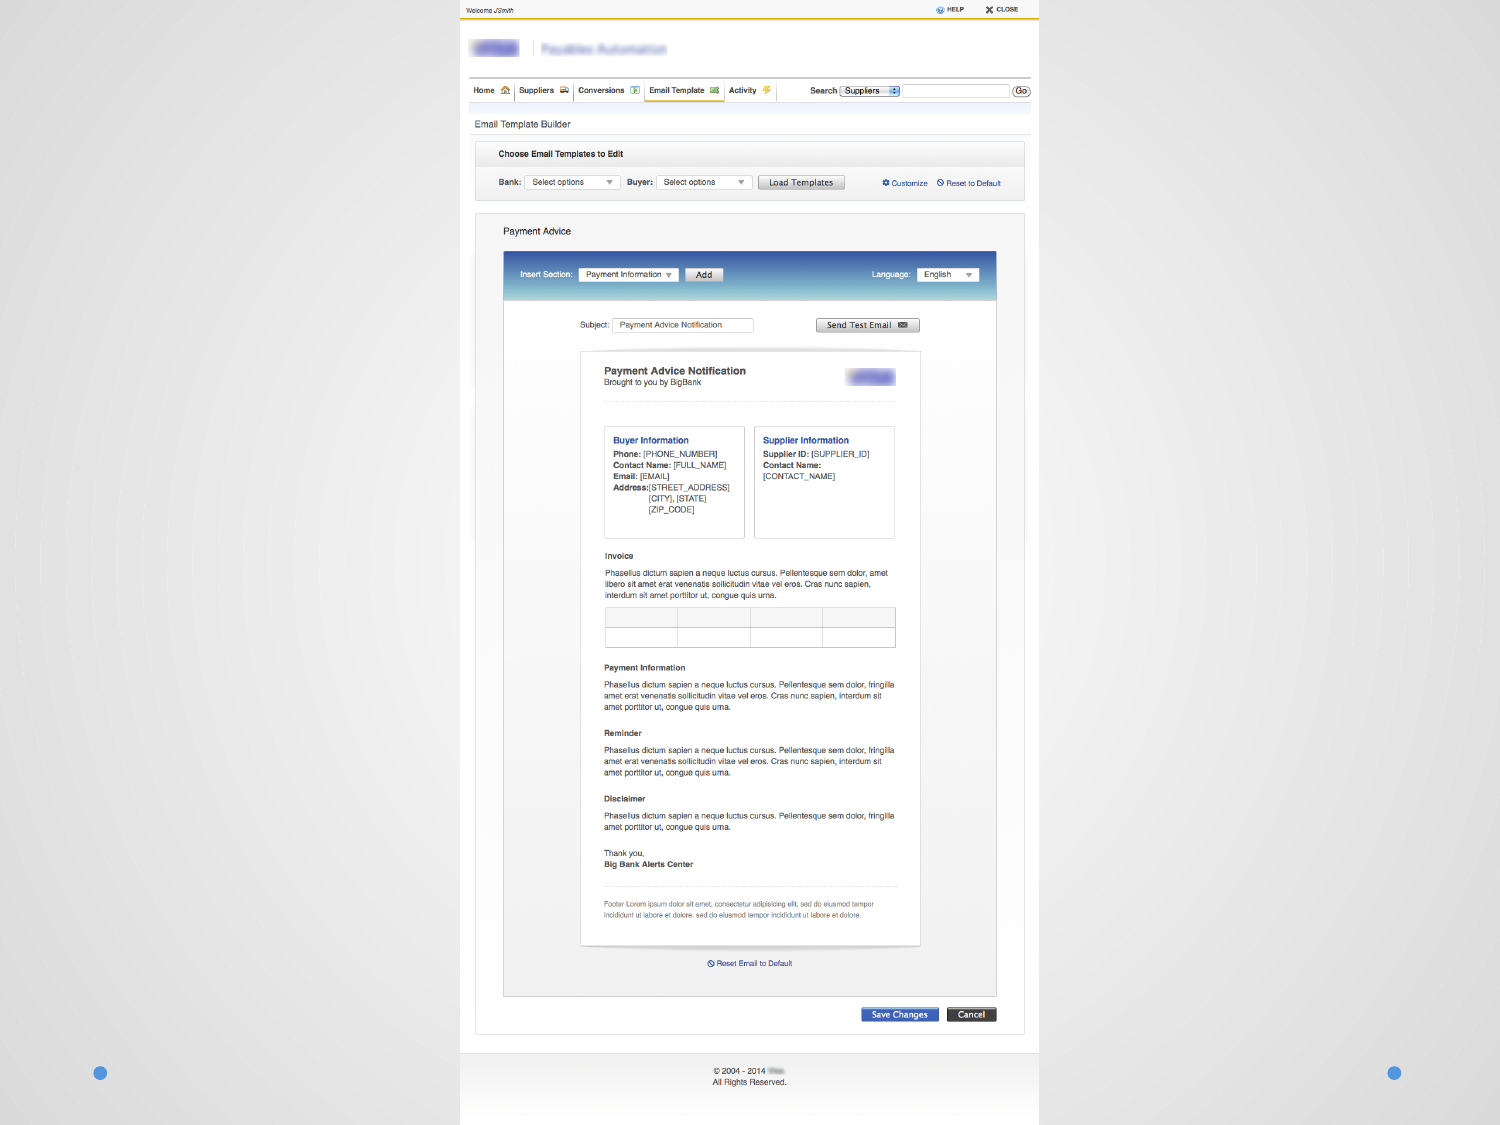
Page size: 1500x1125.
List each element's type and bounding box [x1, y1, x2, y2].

picture [460, 0, 1039, 1125]
